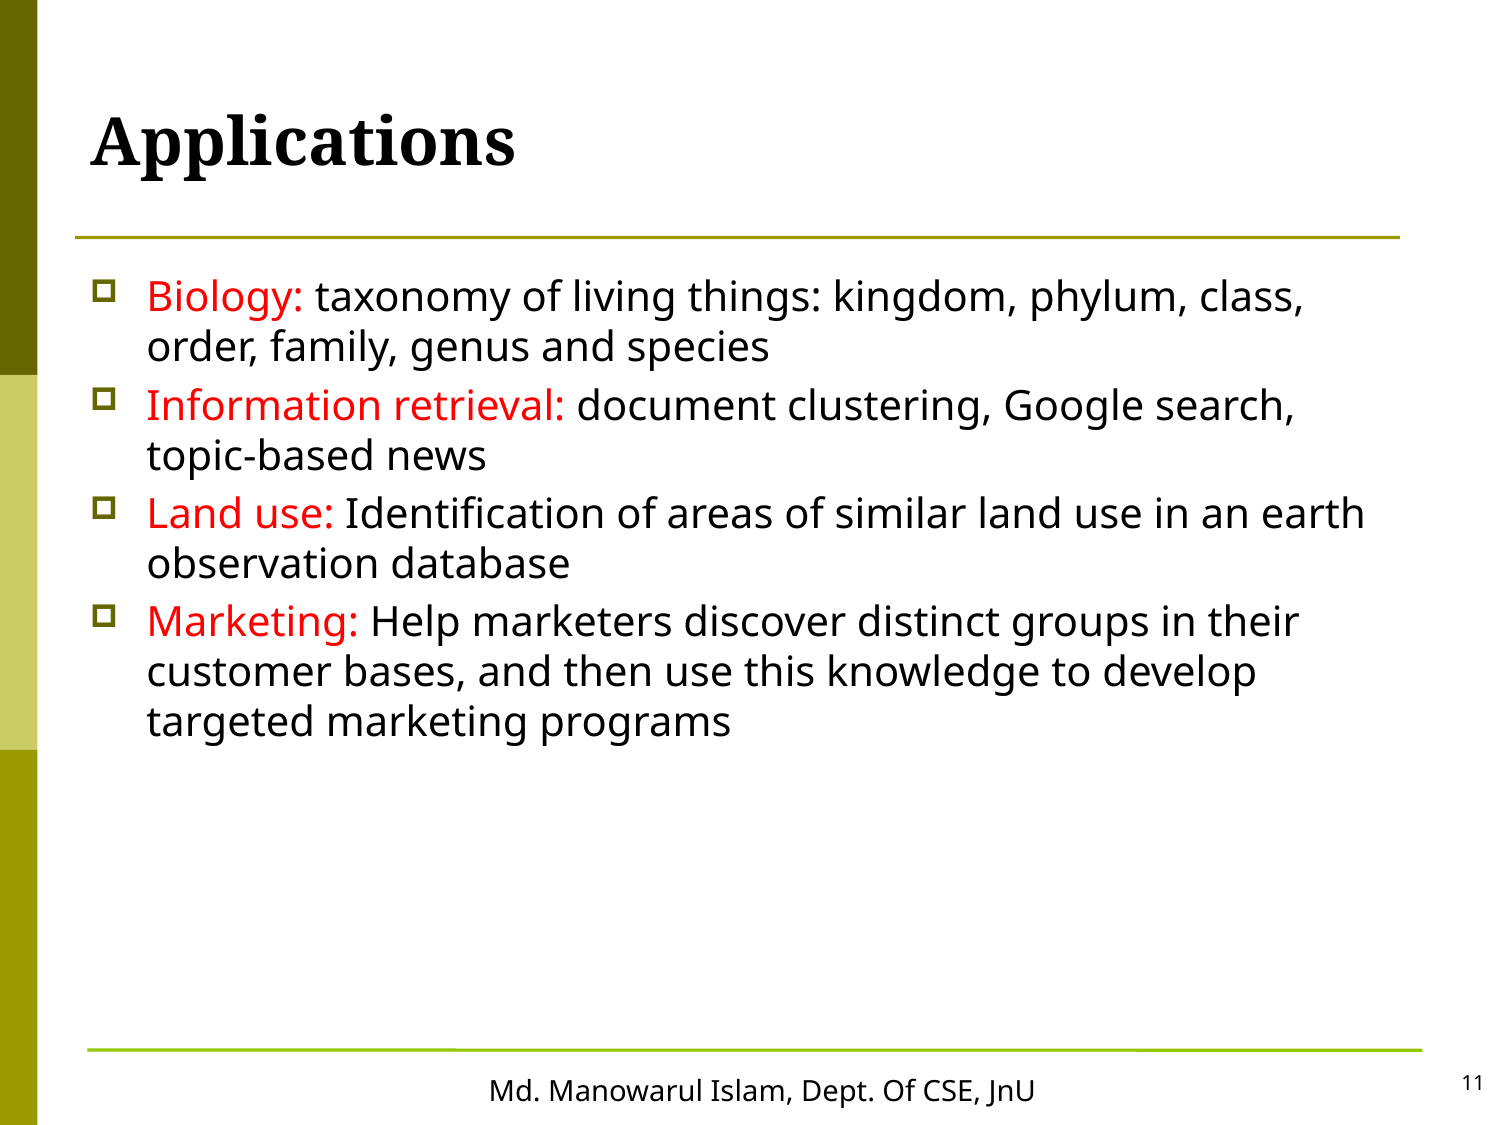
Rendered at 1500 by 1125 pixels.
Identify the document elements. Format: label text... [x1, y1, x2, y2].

list Biology: taxonomy of living things: kingdom, phylum, class, order, family, genus and species Information retrieval: document clustering, Google search, topic-based news Land use: Identification of areas of similar land use in an earth observation database Marketing: Help marketers discover distinct groups in their customer bases, and then use this knowledge to develop targeted marketing programs [74, 262, 1426, 951]
slide_number 11 [1187, 1062, 1500, 1125]
title Applications [74, 45, 1426, 233]
